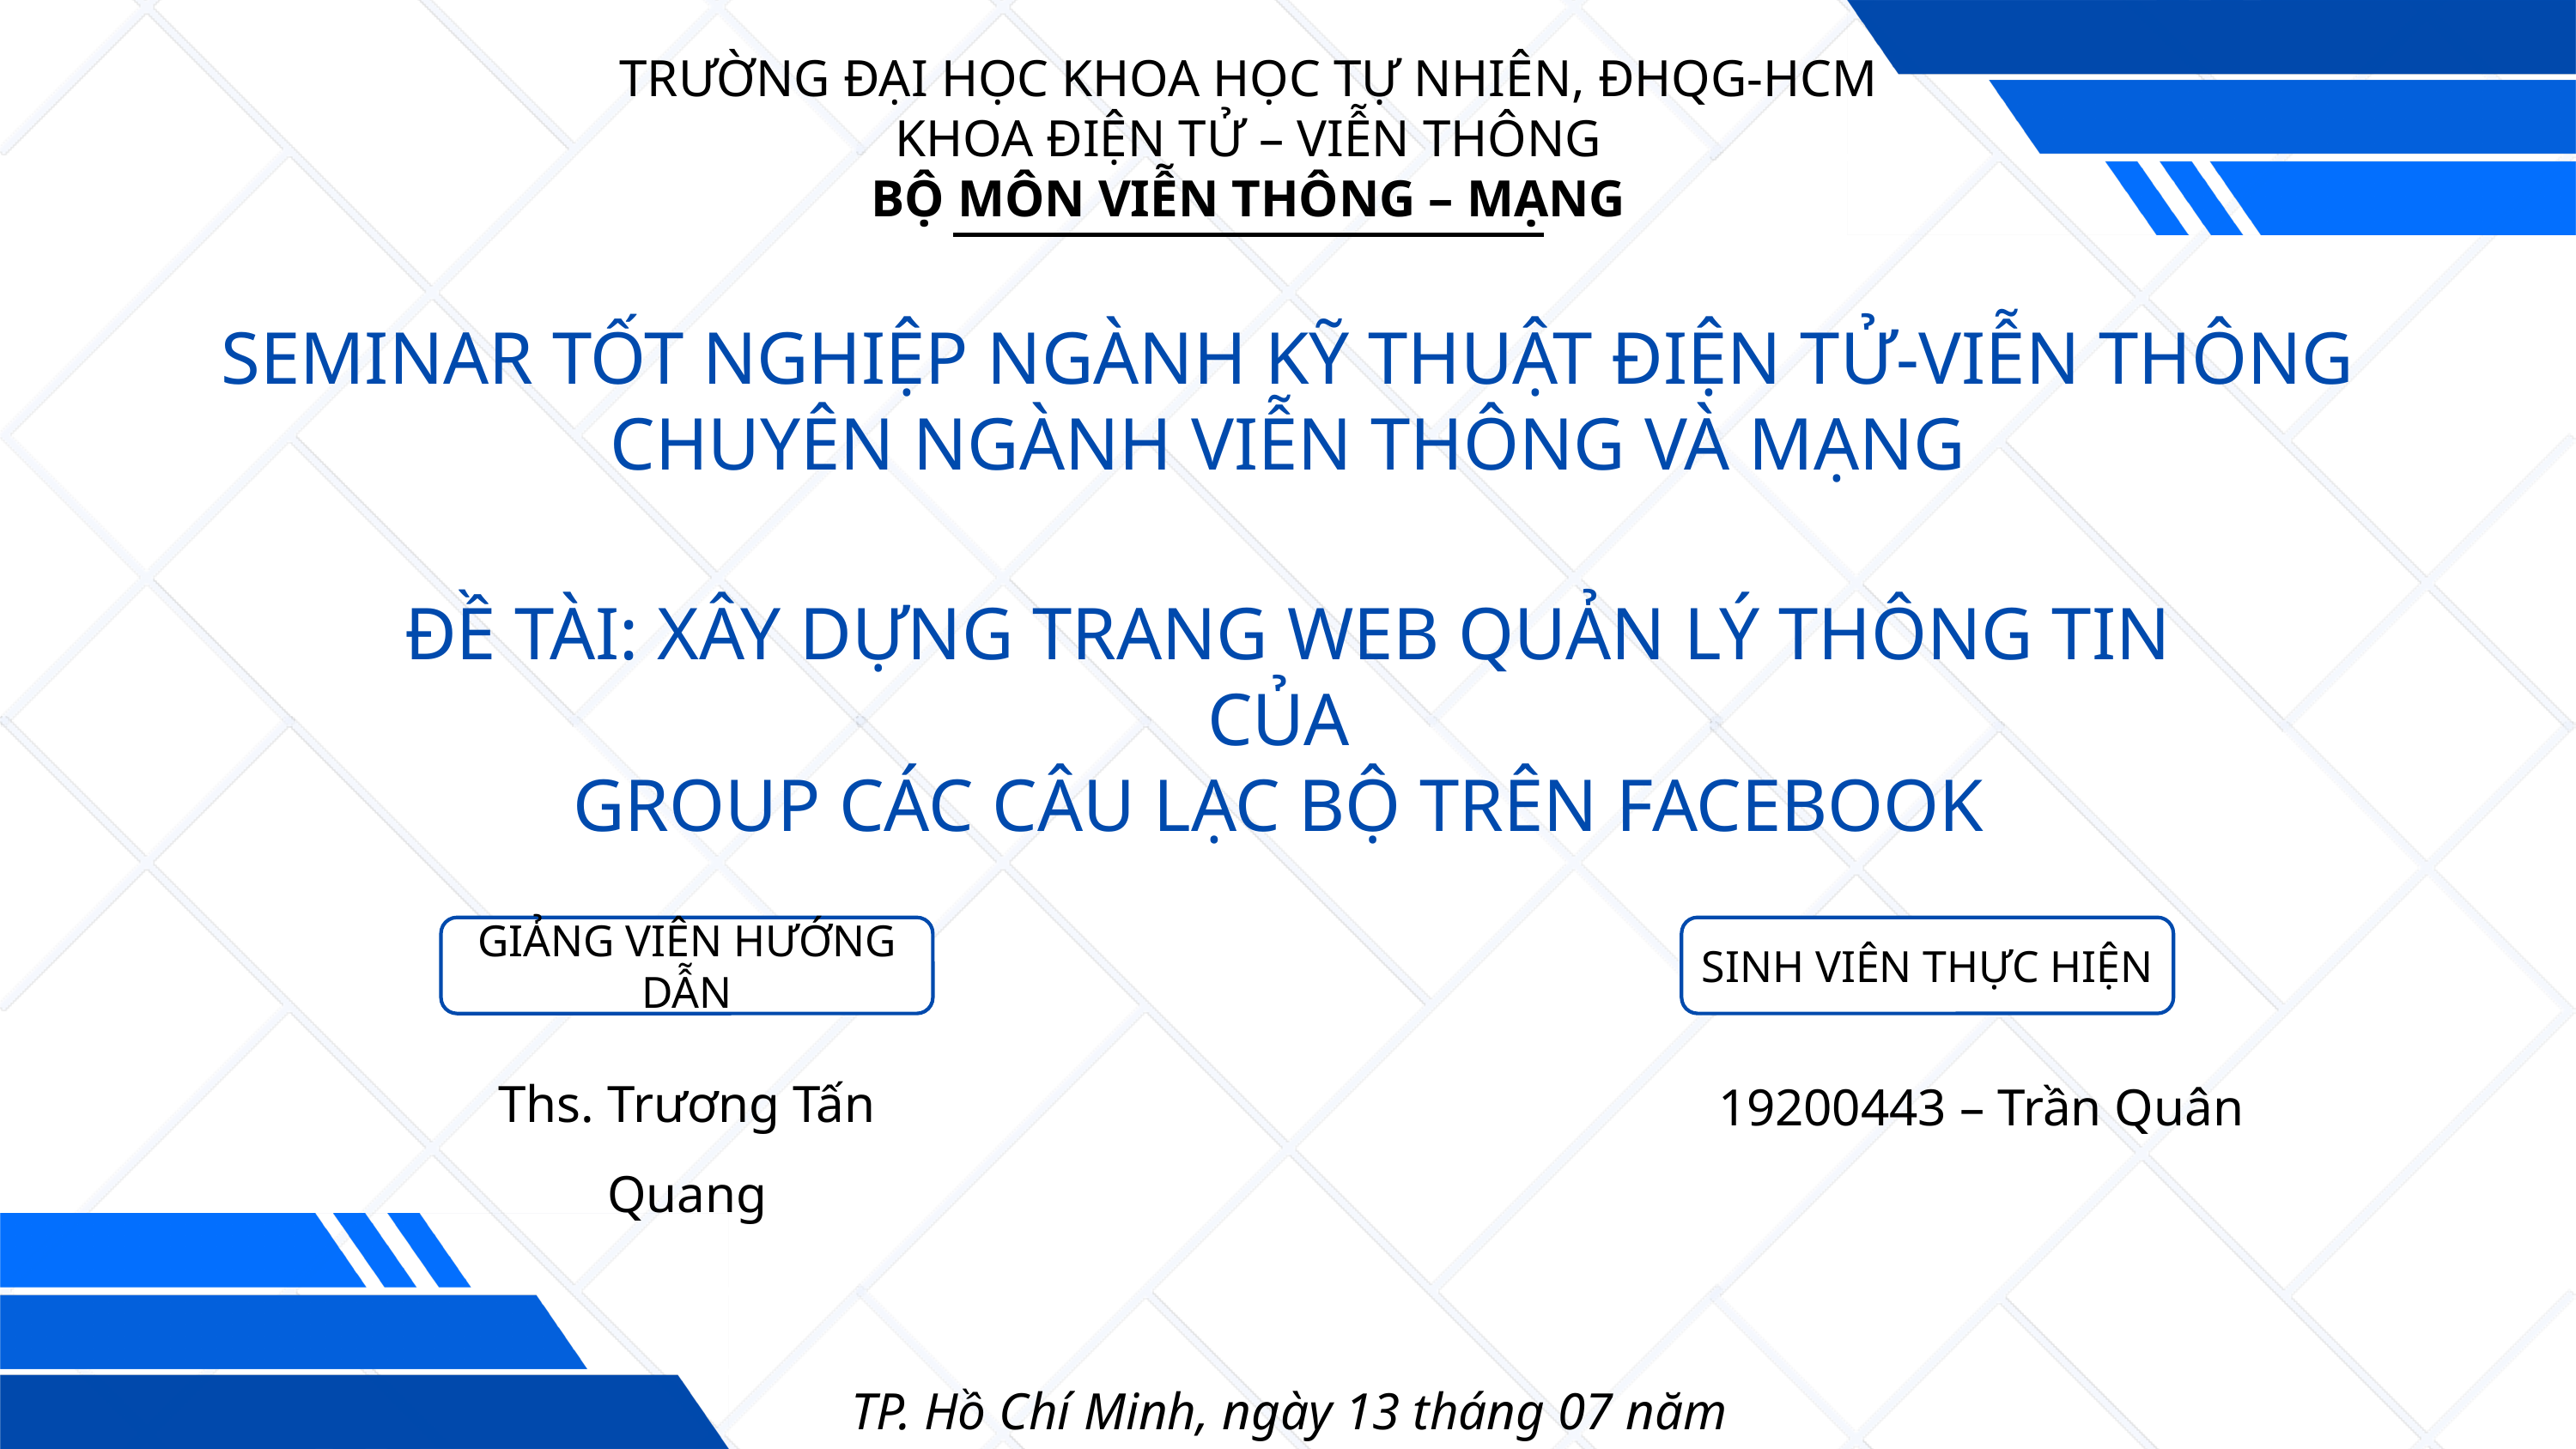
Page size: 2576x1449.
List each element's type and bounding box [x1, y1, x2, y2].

picture [0, 1213, 729, 1449]
picture [1846, 0, 2576, 235]
text_box [0, 0, 2576, 1449]
